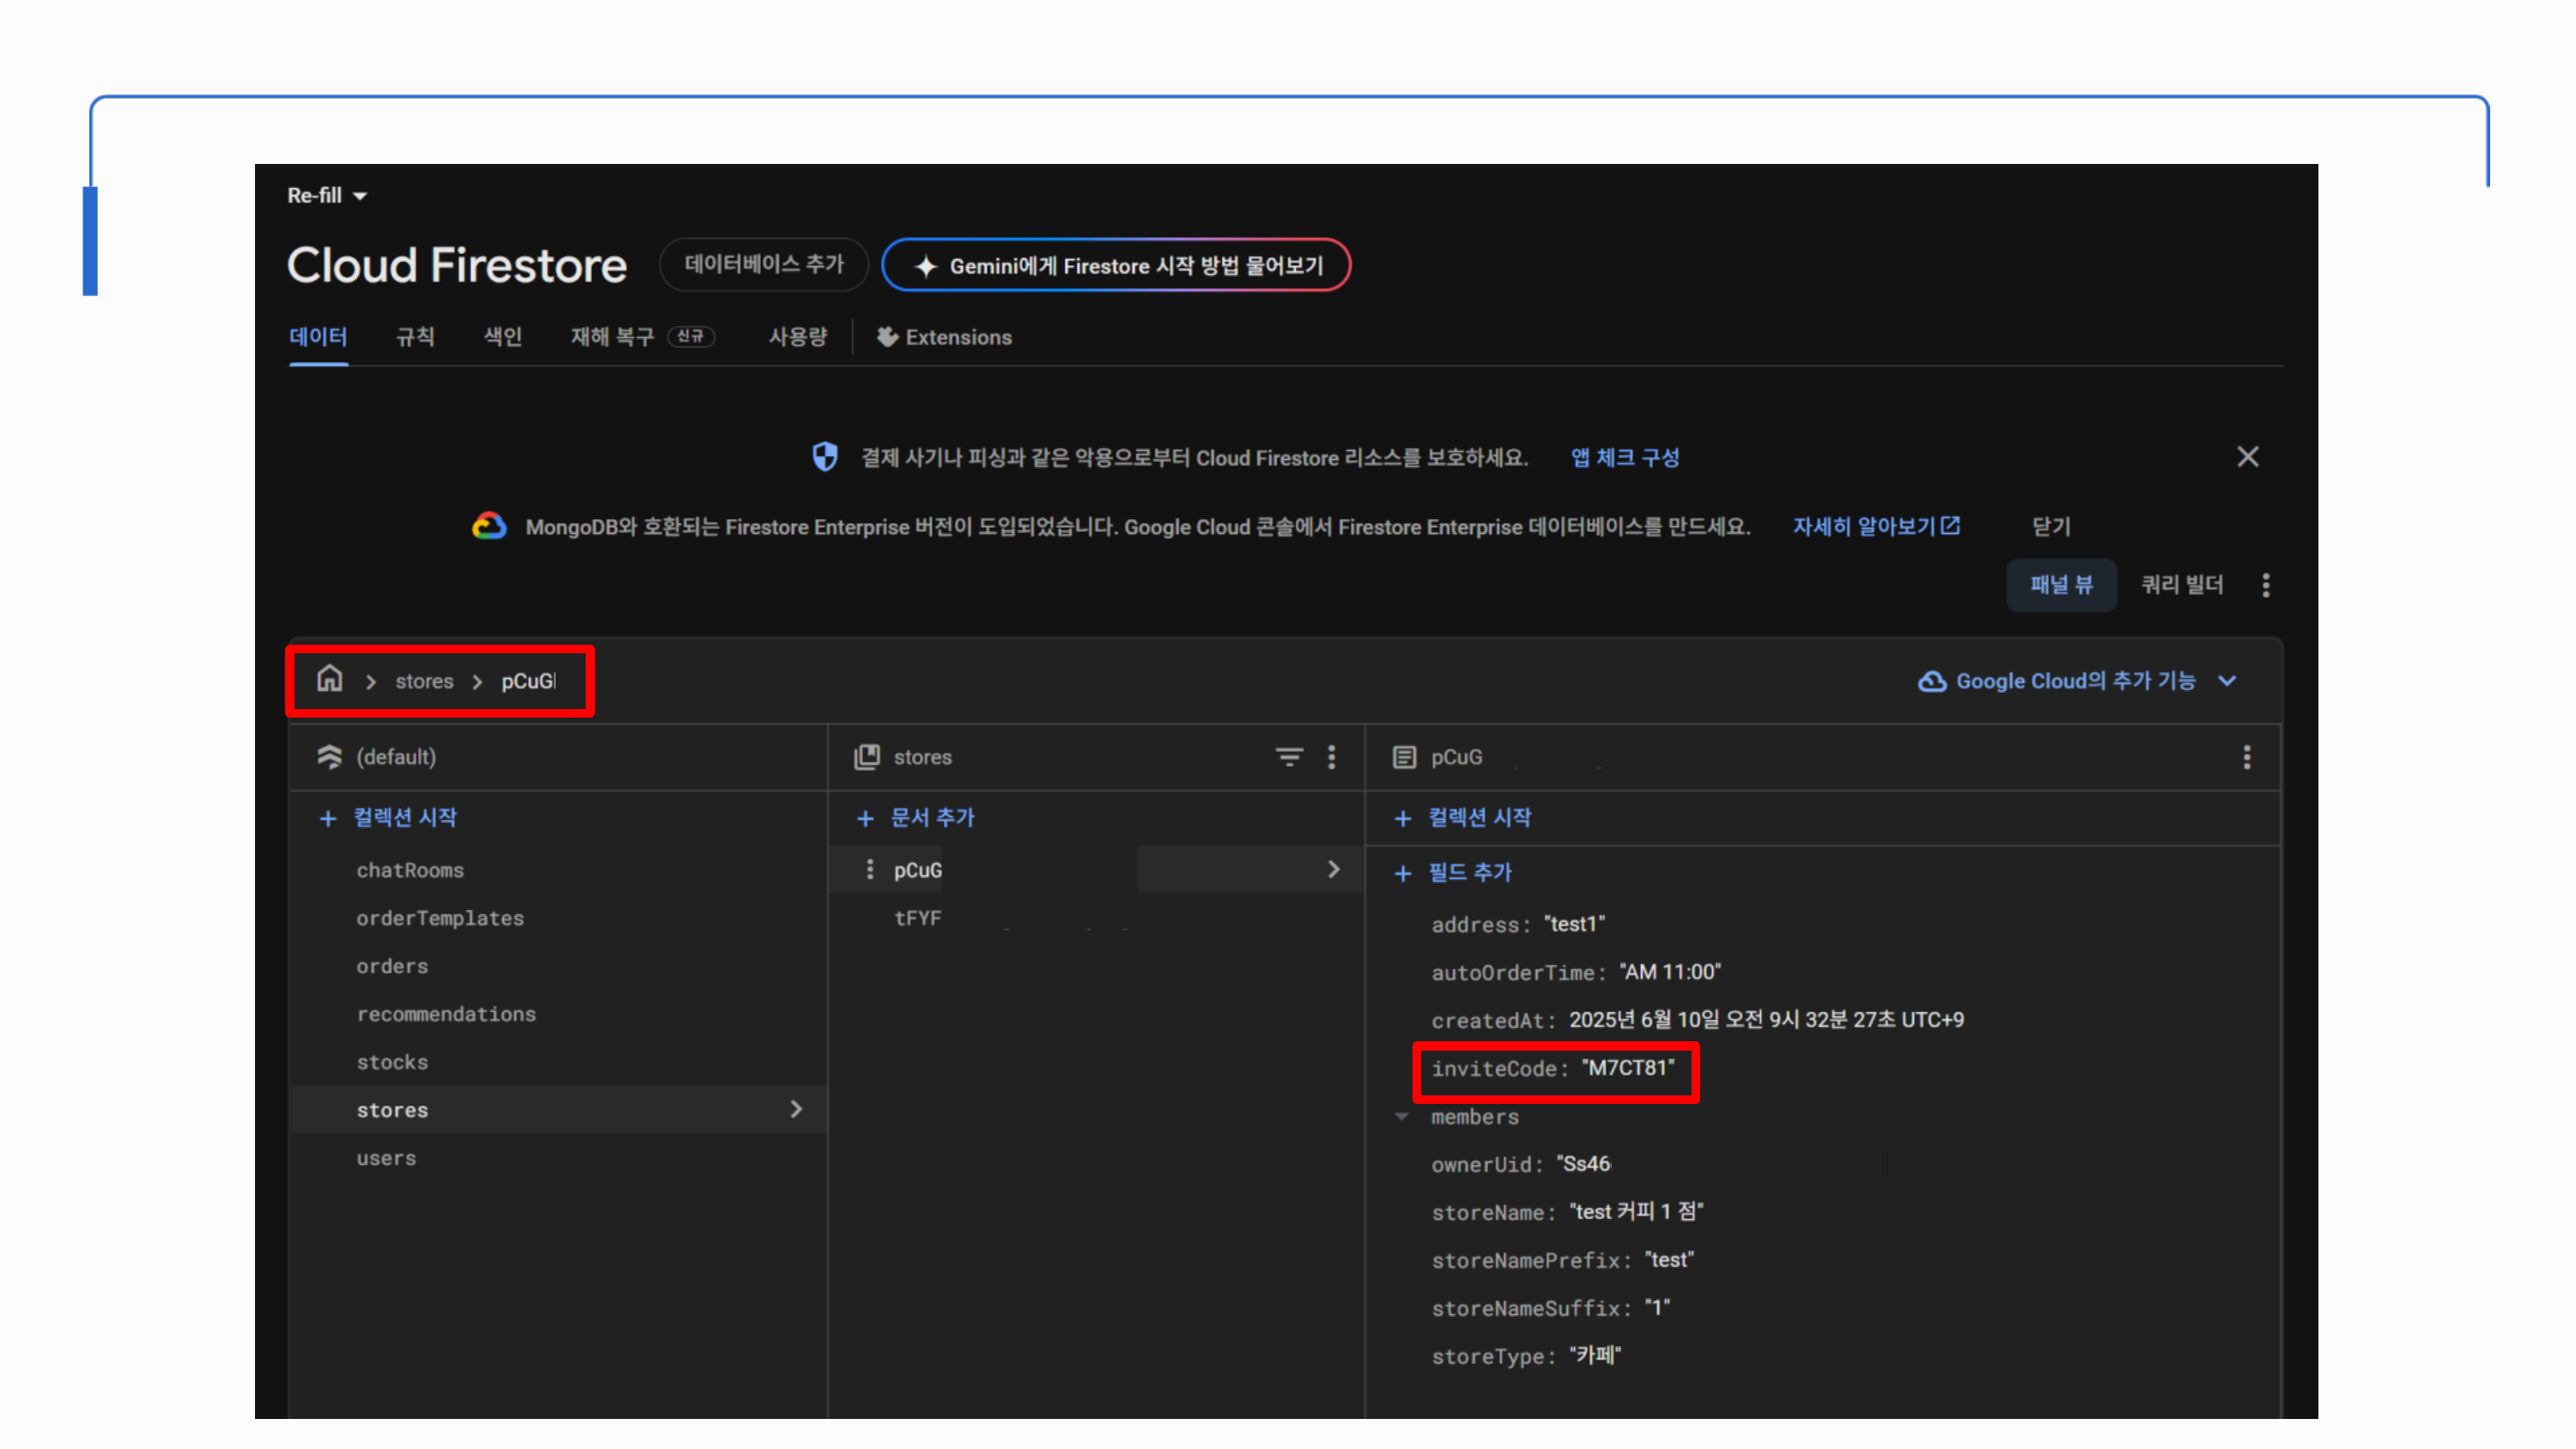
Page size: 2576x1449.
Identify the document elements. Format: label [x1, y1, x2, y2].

picture [35, 94, 2491, 1419]
